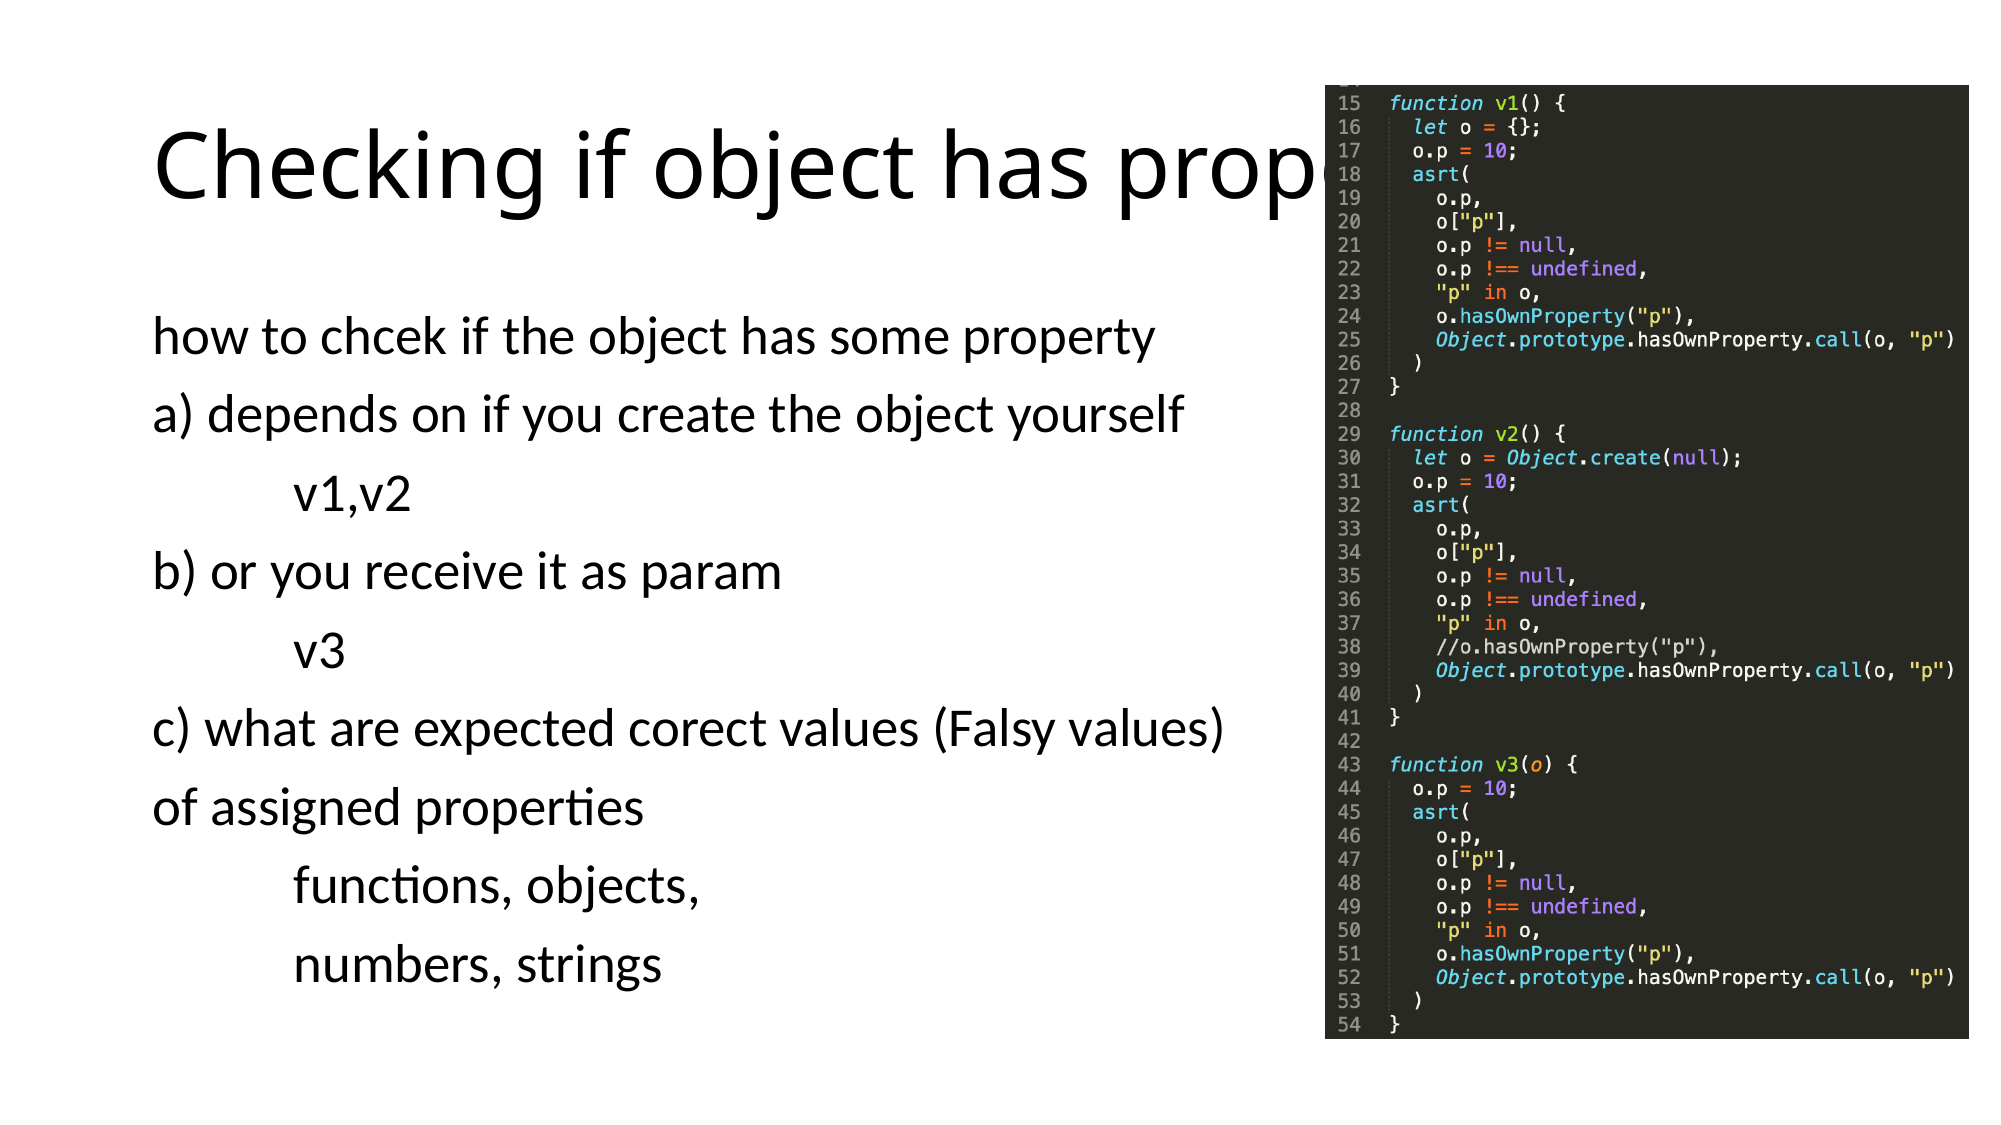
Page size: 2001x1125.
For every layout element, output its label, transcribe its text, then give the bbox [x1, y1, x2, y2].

picture [1325, 85, 1969, 1039]
list how to chcek if the object has some property a) depends on if you create the object yourself v1,v2 b) or you receive it as param v3 c) what are expected corect values (Falsy values) of assigned properties functions, objects, numbers, strings [137, 299, 1279, 1014]
title Checking if object has property [137, 59, 1863, 278]
